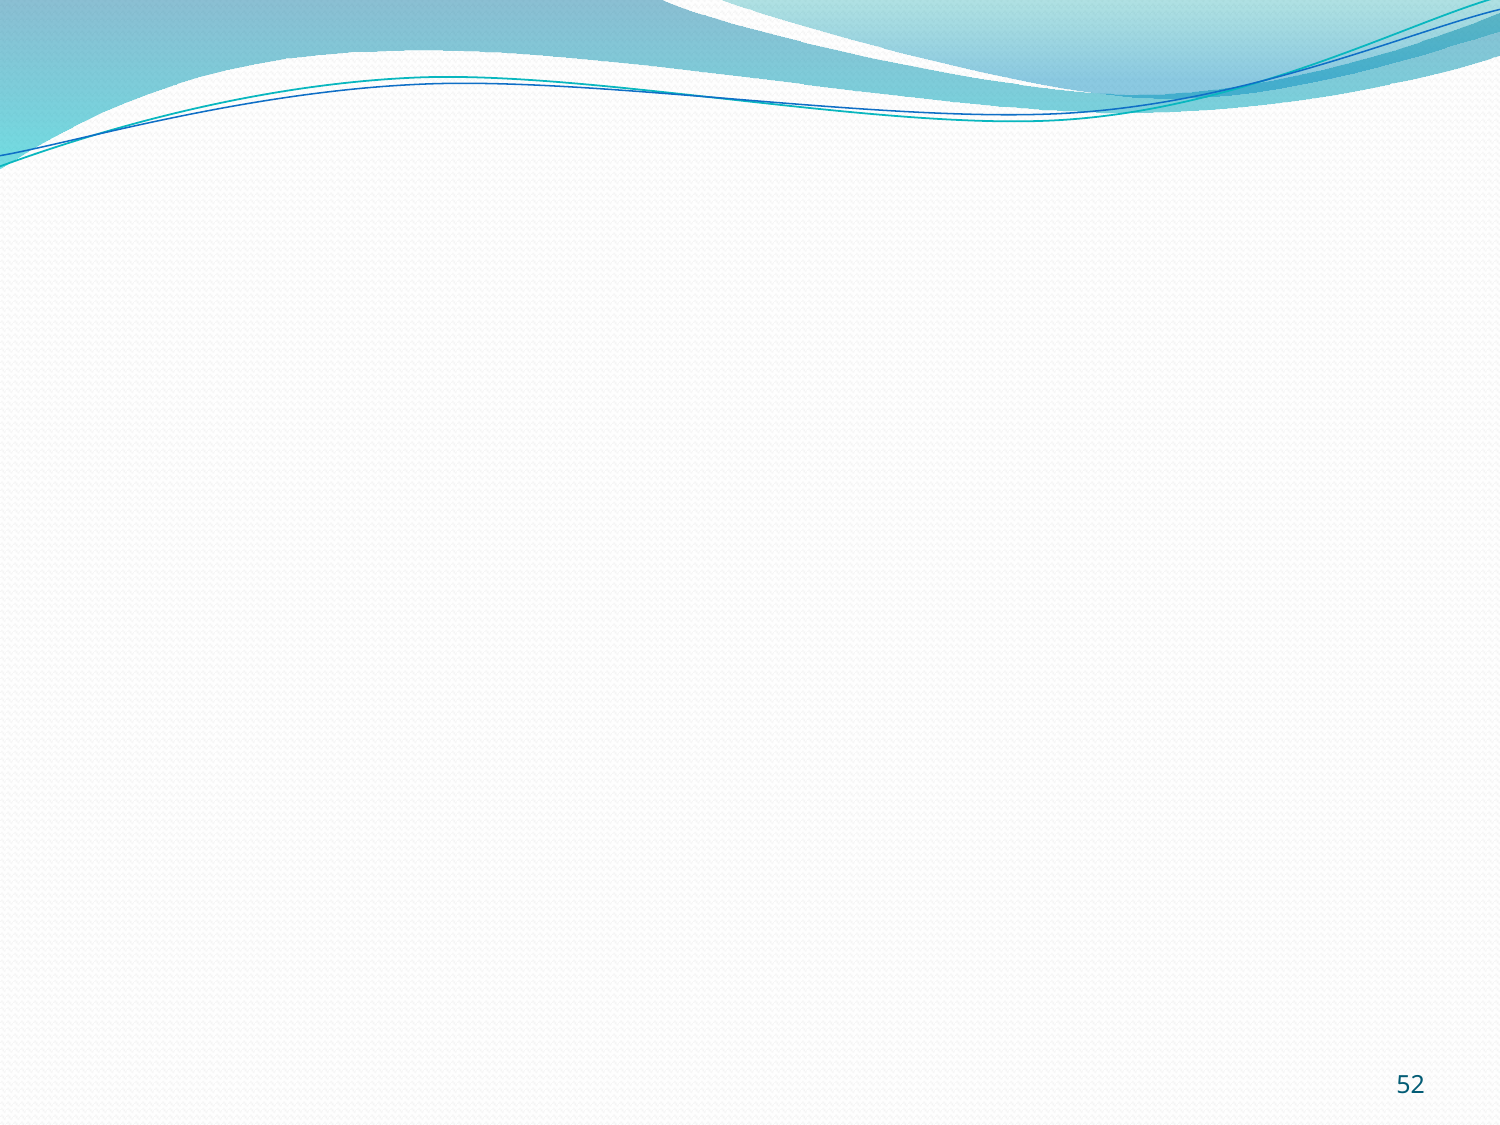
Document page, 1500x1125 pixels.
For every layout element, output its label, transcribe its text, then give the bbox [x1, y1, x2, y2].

slide_number 52 [1299, 1042, 1425, 1103]
